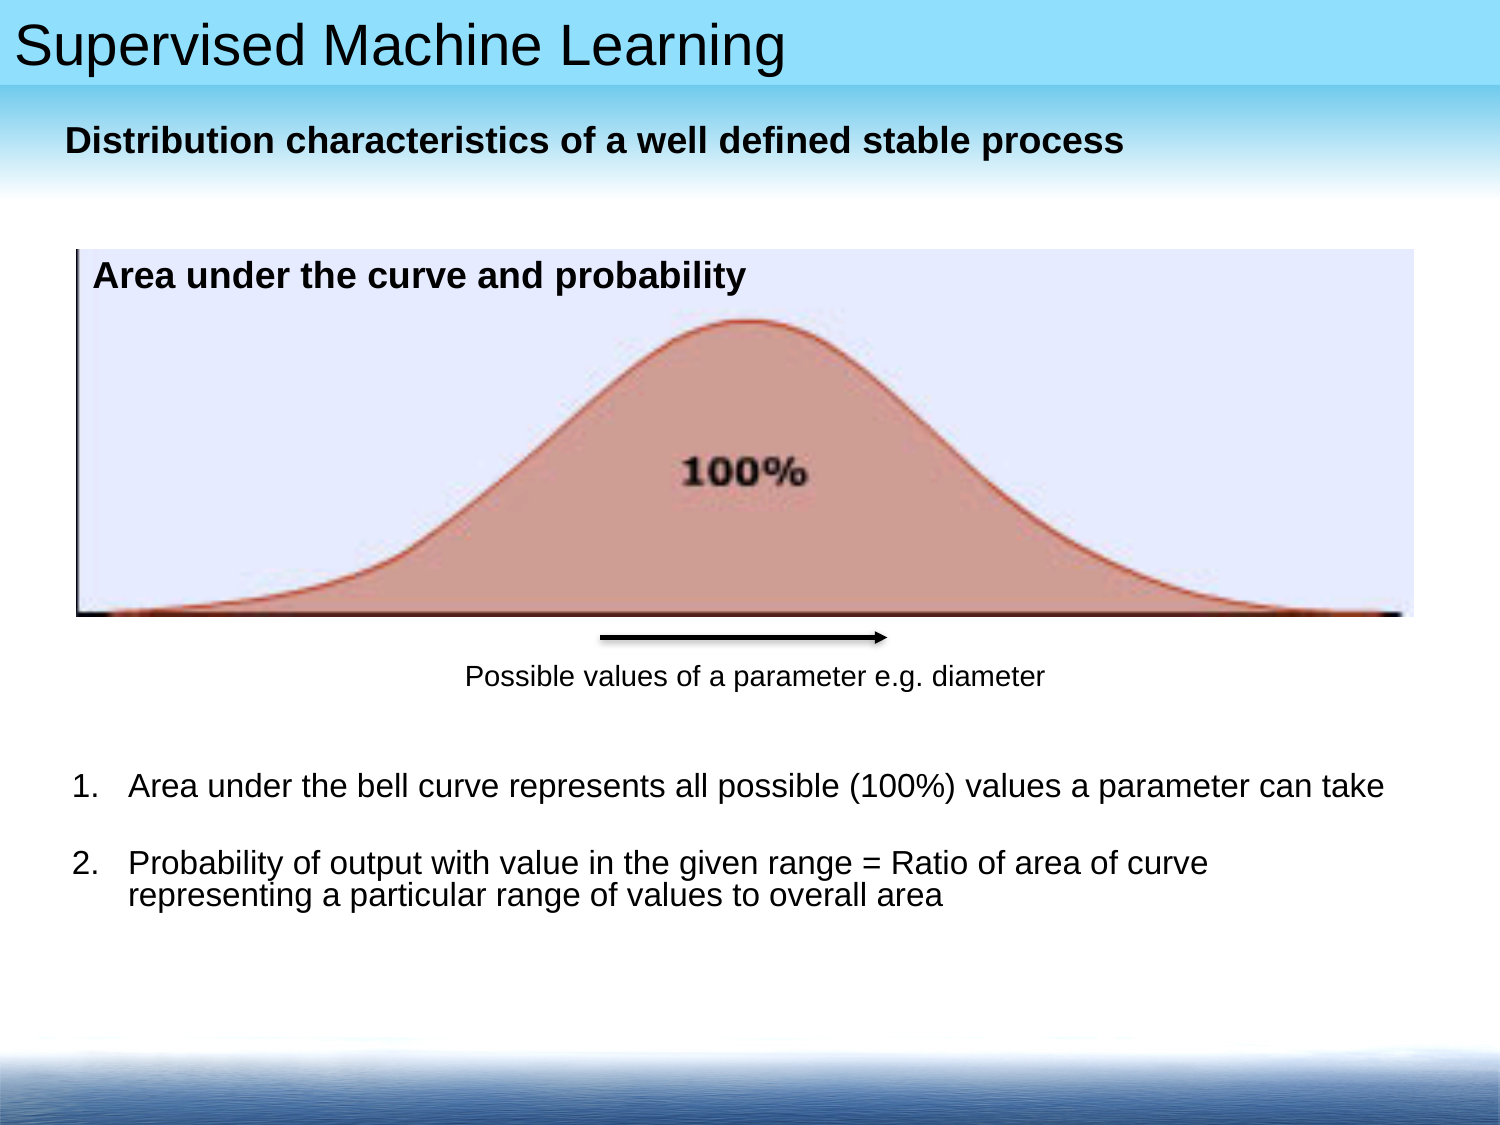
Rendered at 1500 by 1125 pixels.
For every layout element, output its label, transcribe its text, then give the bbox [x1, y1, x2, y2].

title Area under the curve and probability [77, 243, 777, 248]
picture [76, 249, 1415, 618]
text_box Distribution characteristics of a well defined stable process [49, 108, 1313, 171]
list Area under the bell curve represents all possible (100%) values a parameter can take Probability of output with value in the given range = Ratio of area of curve representing a particular range of values to overall area [57, 764, 1408, 938]
picture [0, 1037, 1500, 1125]
text_box Possible values of a parameter e.g. diameter [449, 650, 1263, 701]
